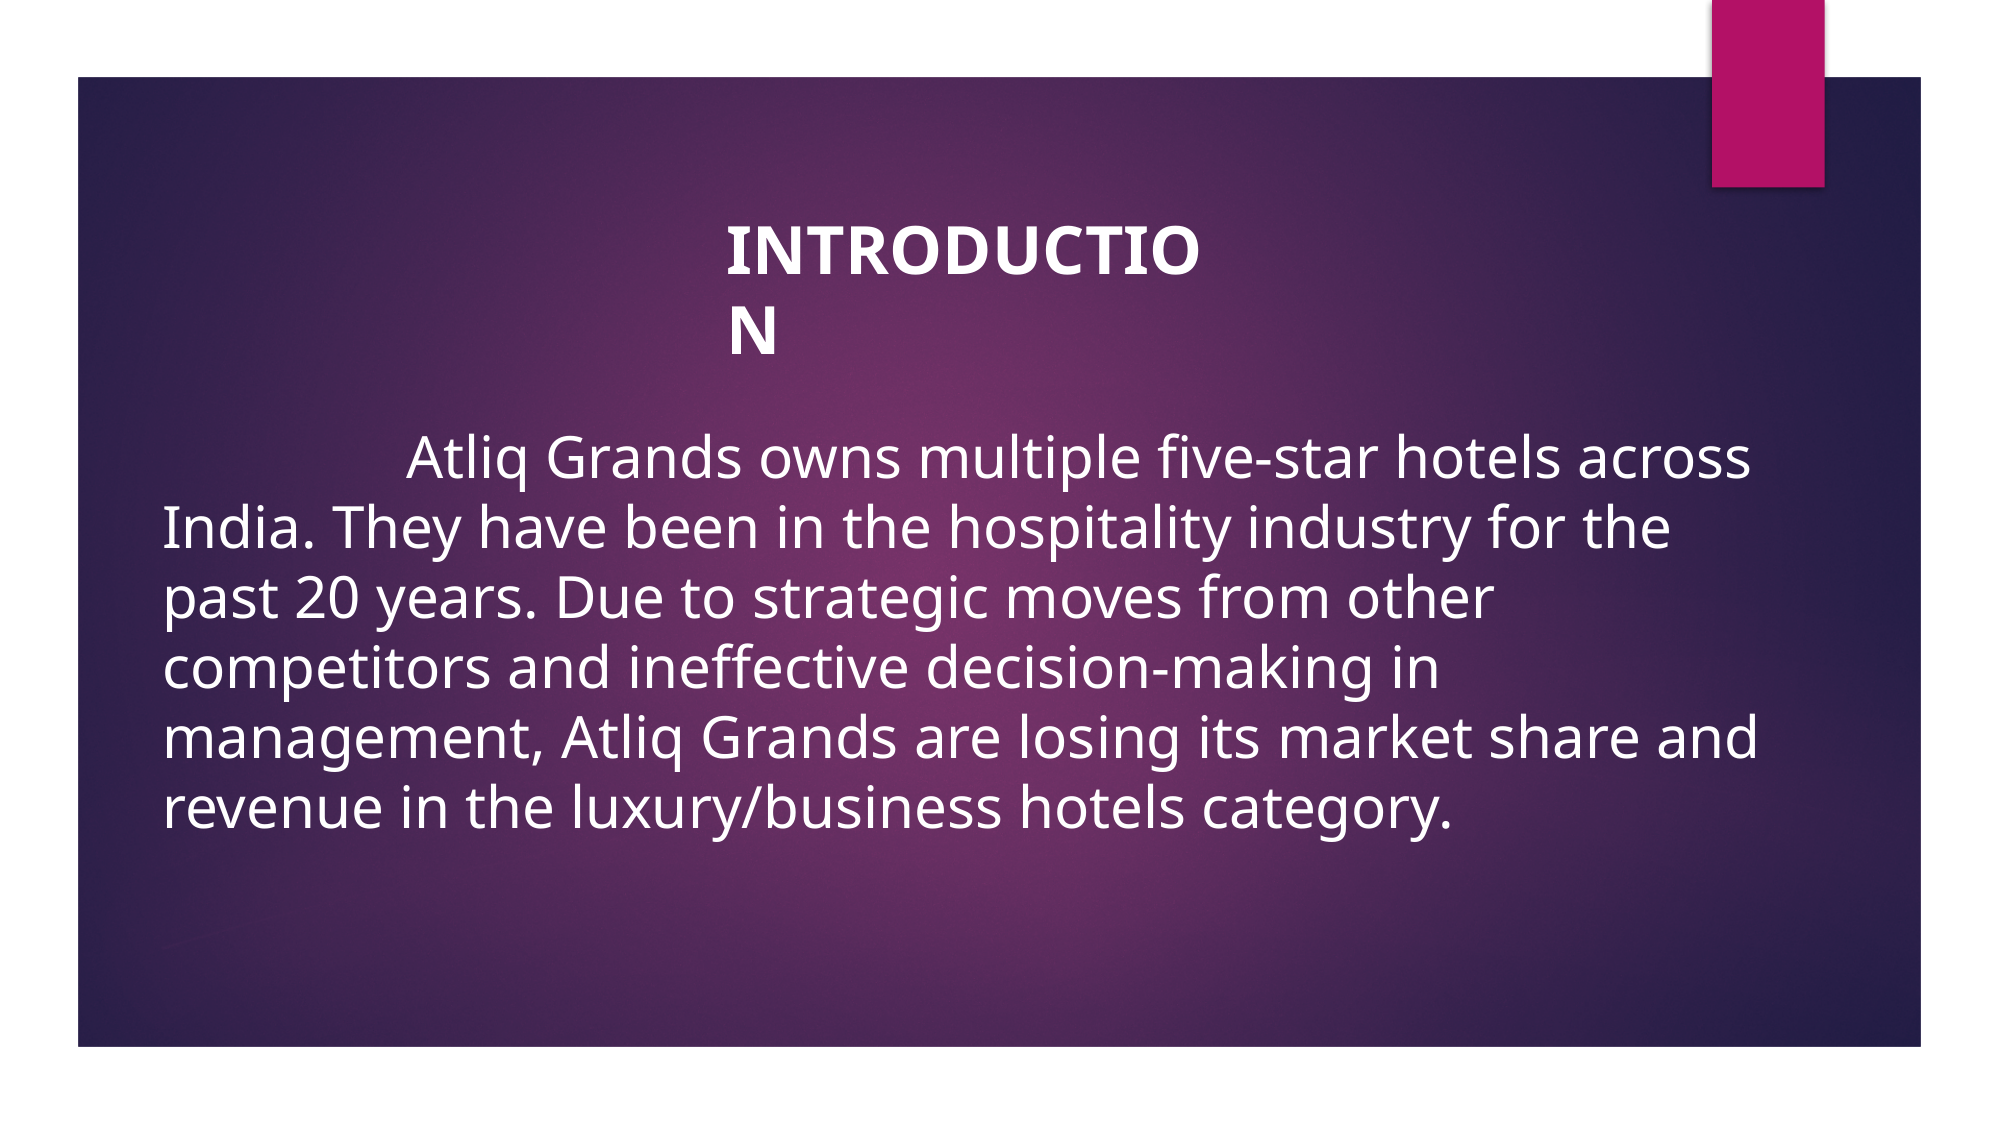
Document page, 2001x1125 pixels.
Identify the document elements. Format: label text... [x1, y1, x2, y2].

title [100, 259, 1843, 1017]
text_box INTRODUCTION [712, 200, 1267, 272]
text_box Atliq Grands owns multiple five-star hotels across India. They have been in the hospitality industry for the past 20 years. Due to strategic moves from other competitors and ineffective decision-making in management, Atliq Grands are losing its market share and revenue in the luxury/business hotels category. [147, 272, 1801, 898]
